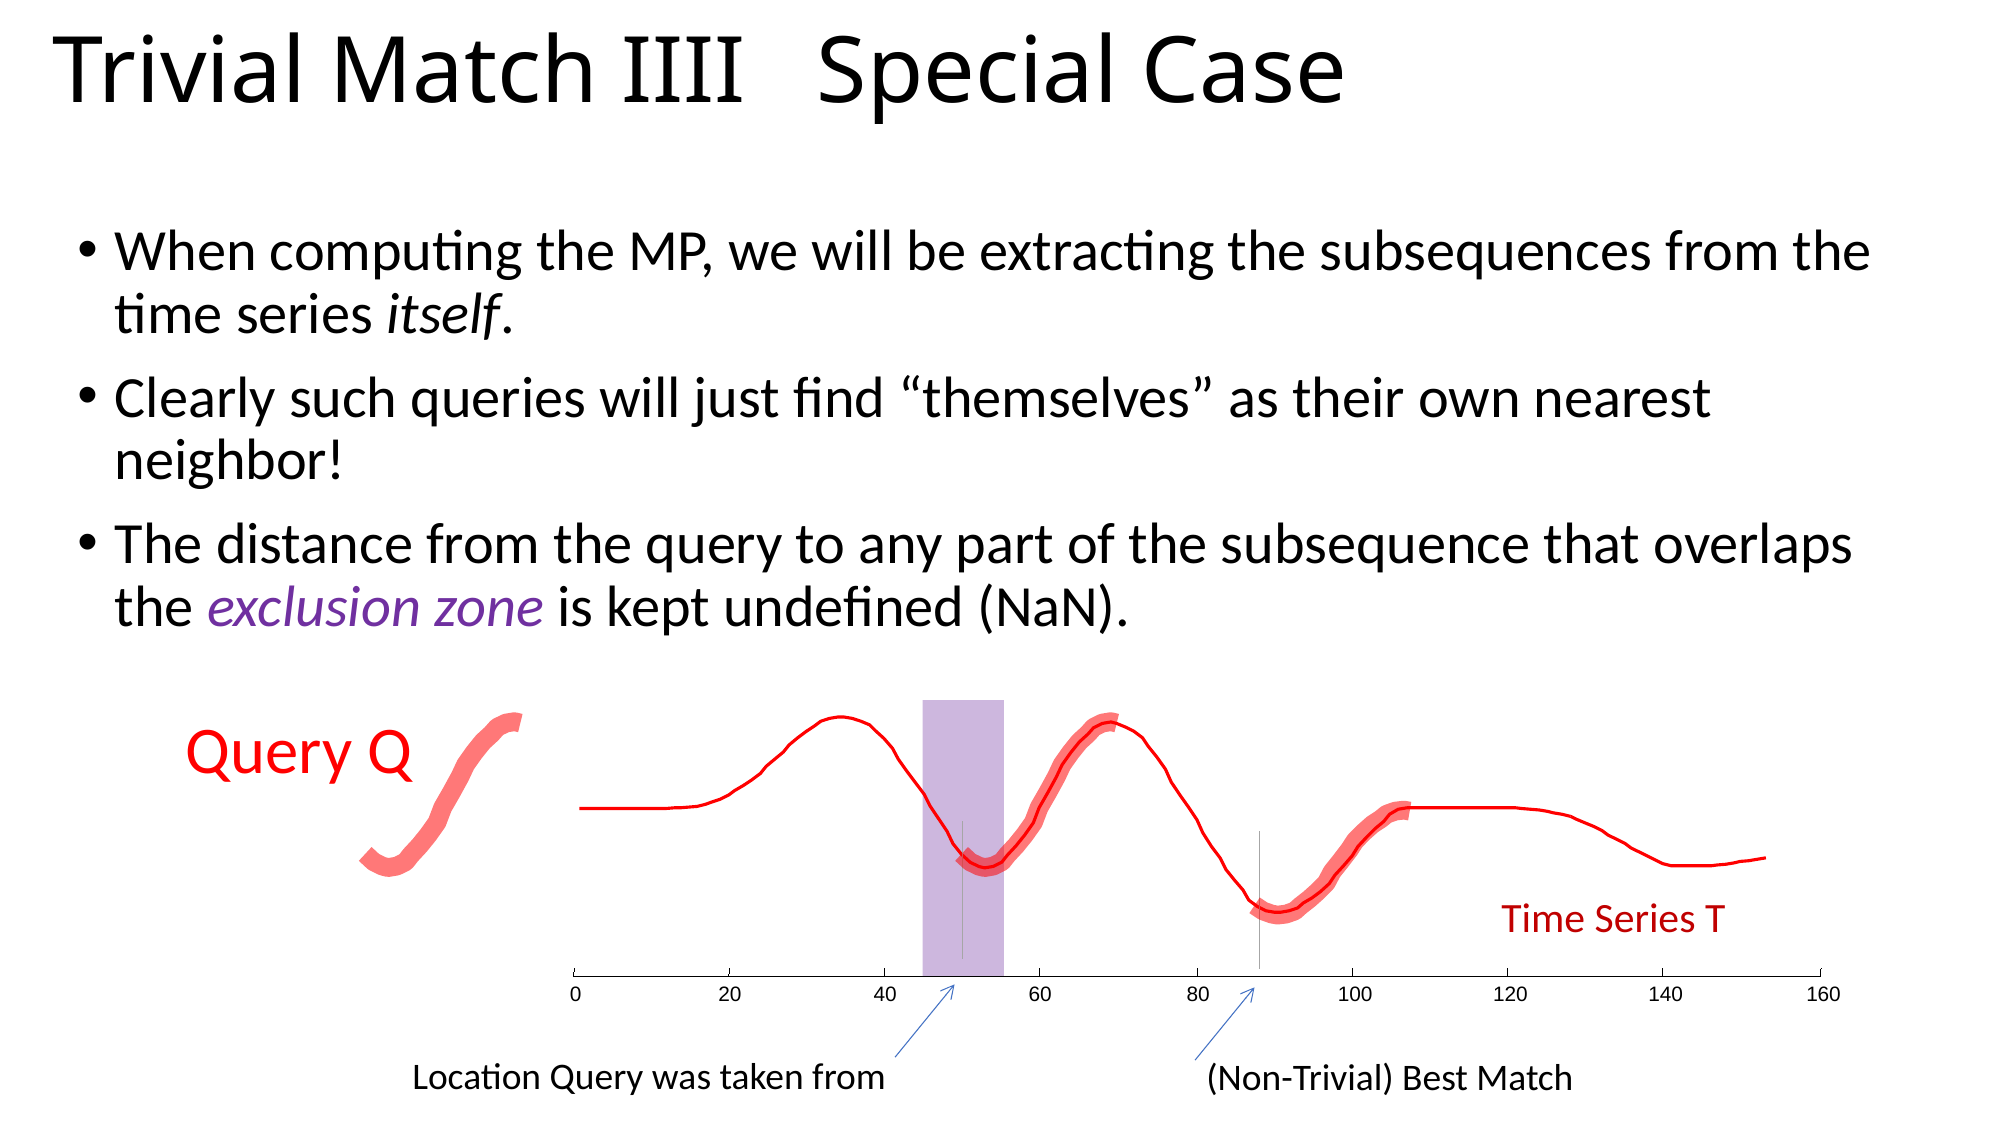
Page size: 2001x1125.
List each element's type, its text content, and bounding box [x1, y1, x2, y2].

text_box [579, 716, 1766, 913]
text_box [895, 984, 955, 1058]
text_box 80 [1186, 981, 1210, 1007]
text_box Time Series T [1486, 913, 1741, 948]
text_box [922, 938, 1005, 976]
text_box (Non-Trivial) Best Match [1206, 1058, 1583, 1099]
text_box 160 [1806, 981, 1841, 1007]
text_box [1195, 987, 1255, 1061]
text_box 60 [1028, 981, 1052, 1007]
text_box 120 [1493, 981, 1528, 1007]
text_box 100 [1338, 981, 1373, 1007]
text_box 140 [1648, 981, 1683, 1007]
title Trivial Match IIII Special Case [37, 0, 1863, 146]
text_box [365, 721, 521, 868]
text_box 40 [873, 981, 897, 1007]
text_box Location Query was taken from [412, 1057, 963, 1098]
text_box Query Q [170, 699, 428, 795]
text_box 20 [718, 981, 742, 1007]
text_box 0 [569, 981, 582, 1007]
list When computing the MP, we will be extracting the subsequences from the time series itself. Clearly such queries will just find “themselves” as their own nearest neighbor! The distance from the query to any part of the subsequence that overlaps the exclusion zone is kept undefined (NaN). [62, 212, 1888, 938]
